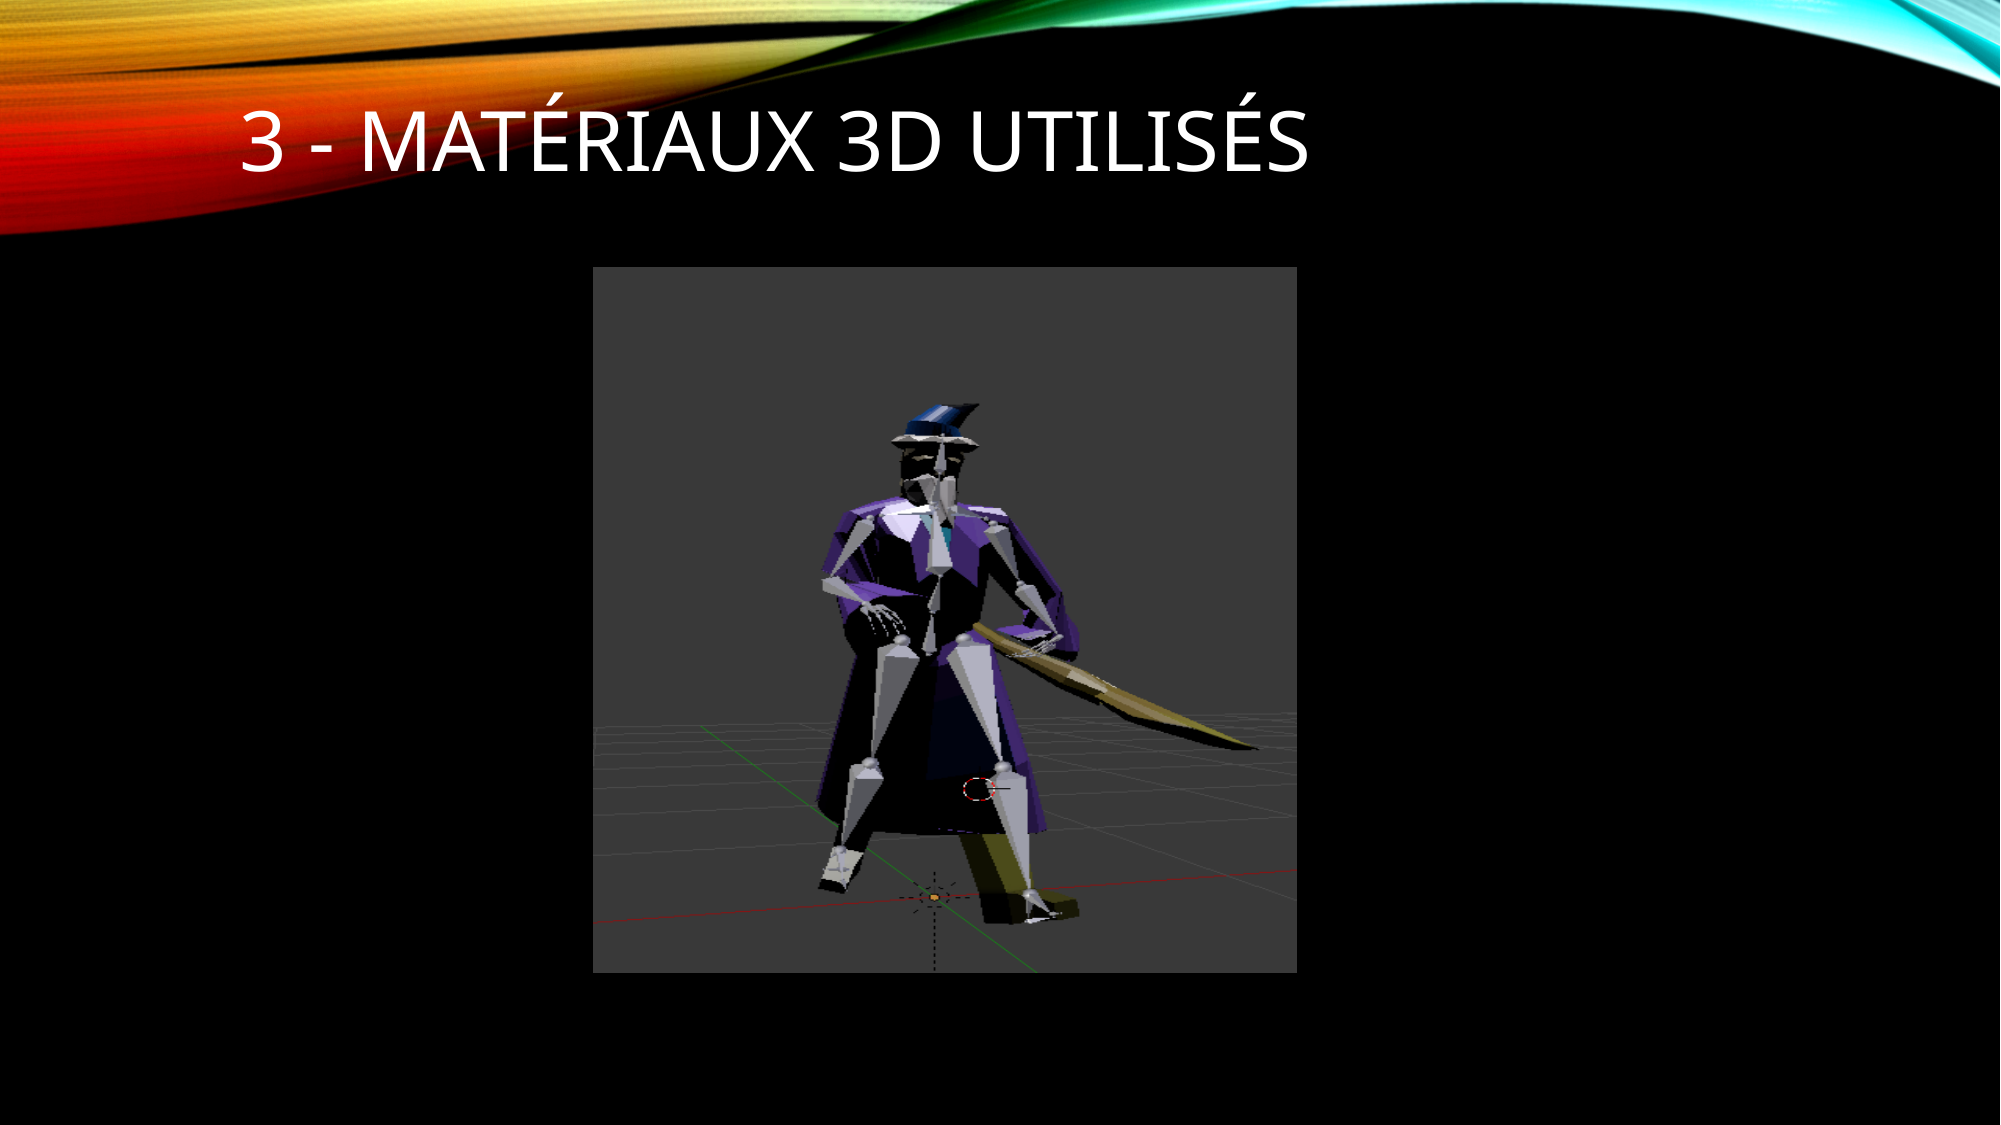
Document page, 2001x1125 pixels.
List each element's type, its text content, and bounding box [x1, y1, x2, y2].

picture [593, 266, 1297, 973]
picture [0, 0, 2000, 237]
title 3 - Matériaux 3D utilisés [0, 38, 1327, 251]
